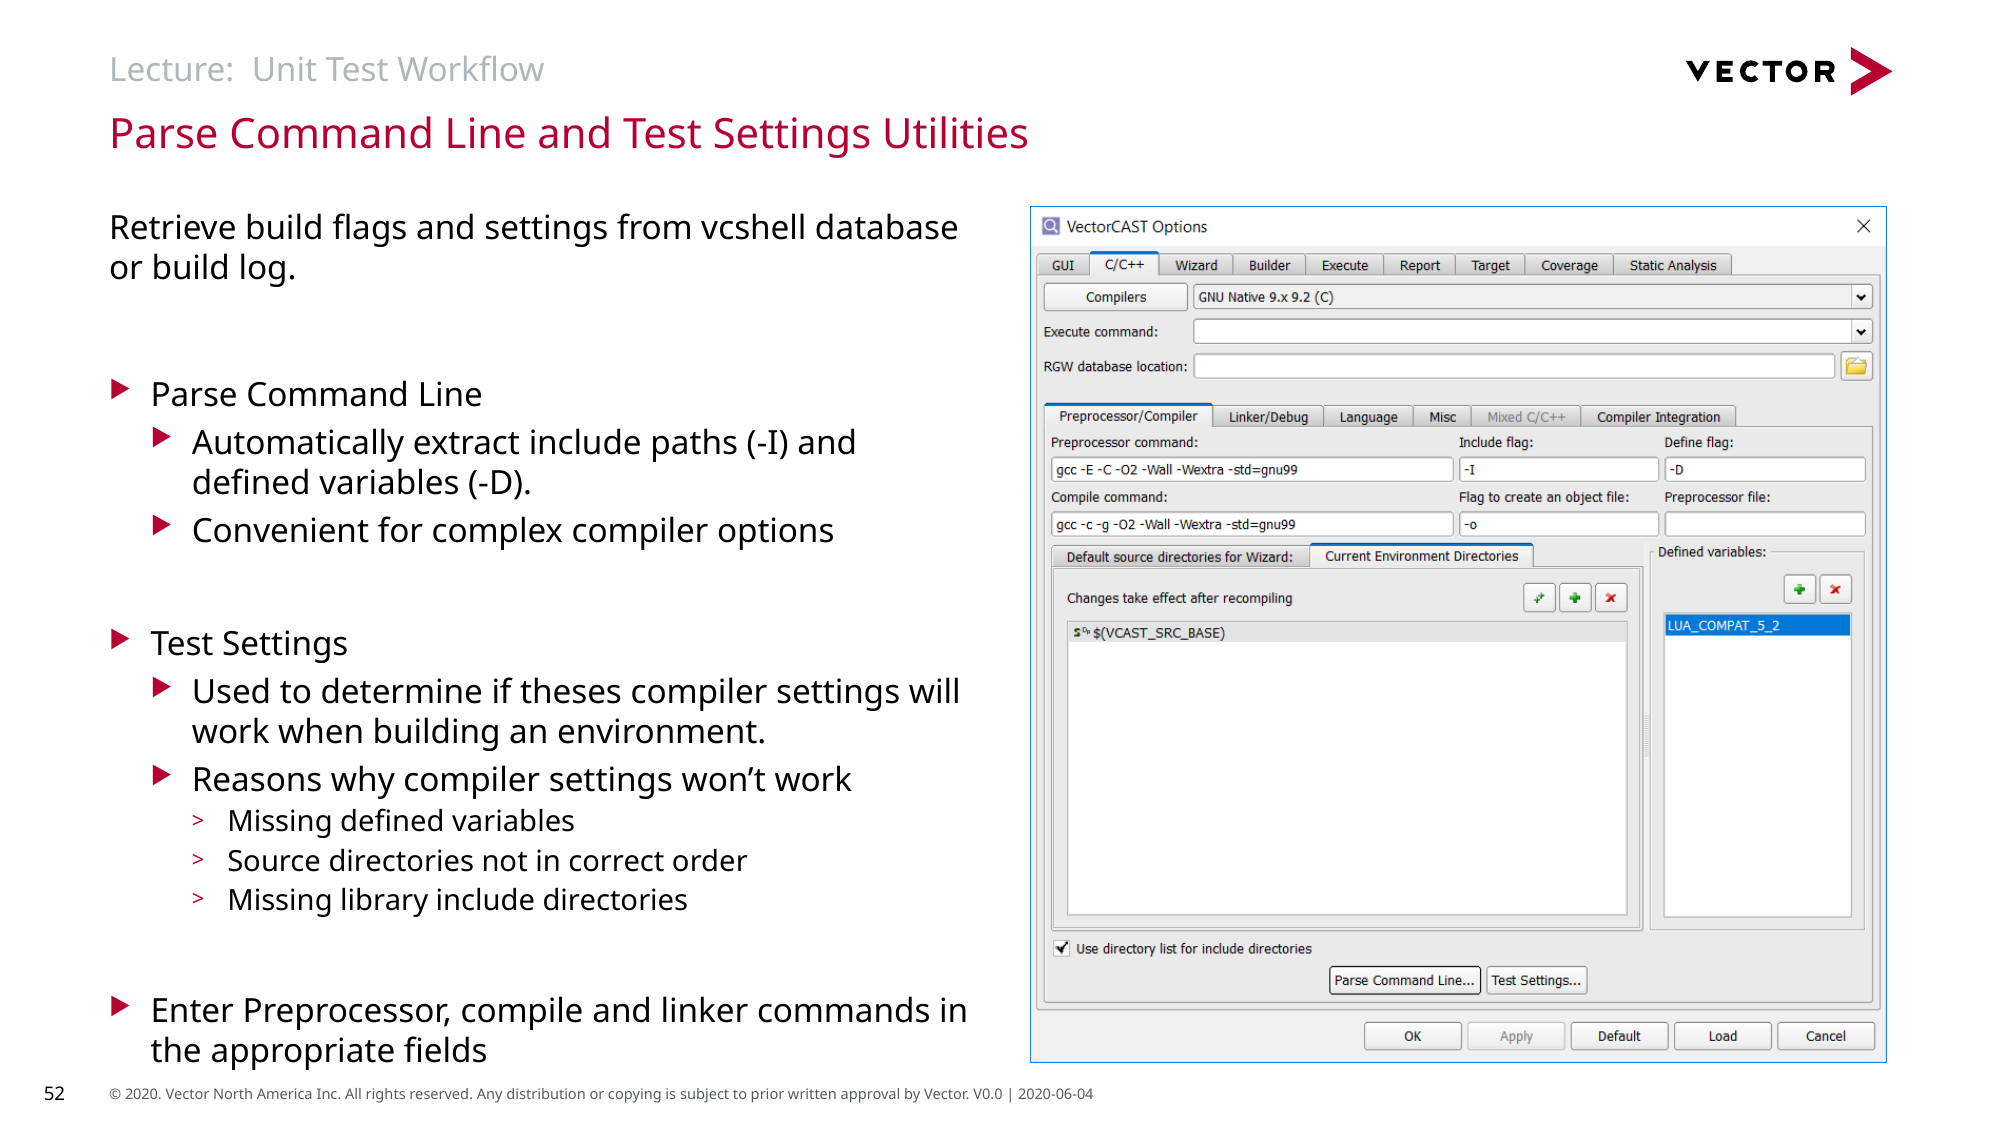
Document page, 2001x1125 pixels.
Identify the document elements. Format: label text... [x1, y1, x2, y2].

list Retrieve build flags and settings from vcshell database or build log. Parse Command Line Automatically extract include paths (-I) and defined variables (-D). Convenient for complex compiler options Test Settings Used to determine if theses compiler settings will work when building an environment. Reasons why compiler settings won’t work Missing defined variables Source directories not in correct order Missing library include directories Enter Preprocessor, compile and linker commands in the appropriate fields [109, 206, 978, 1063]
list Parse Command Line and Test Settings Utilities [109, 103, 1577, 157]
title Lecture: Unit Test Workflow [109, 41, 1577, 89]
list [1030, 206, 1887, 1063]
